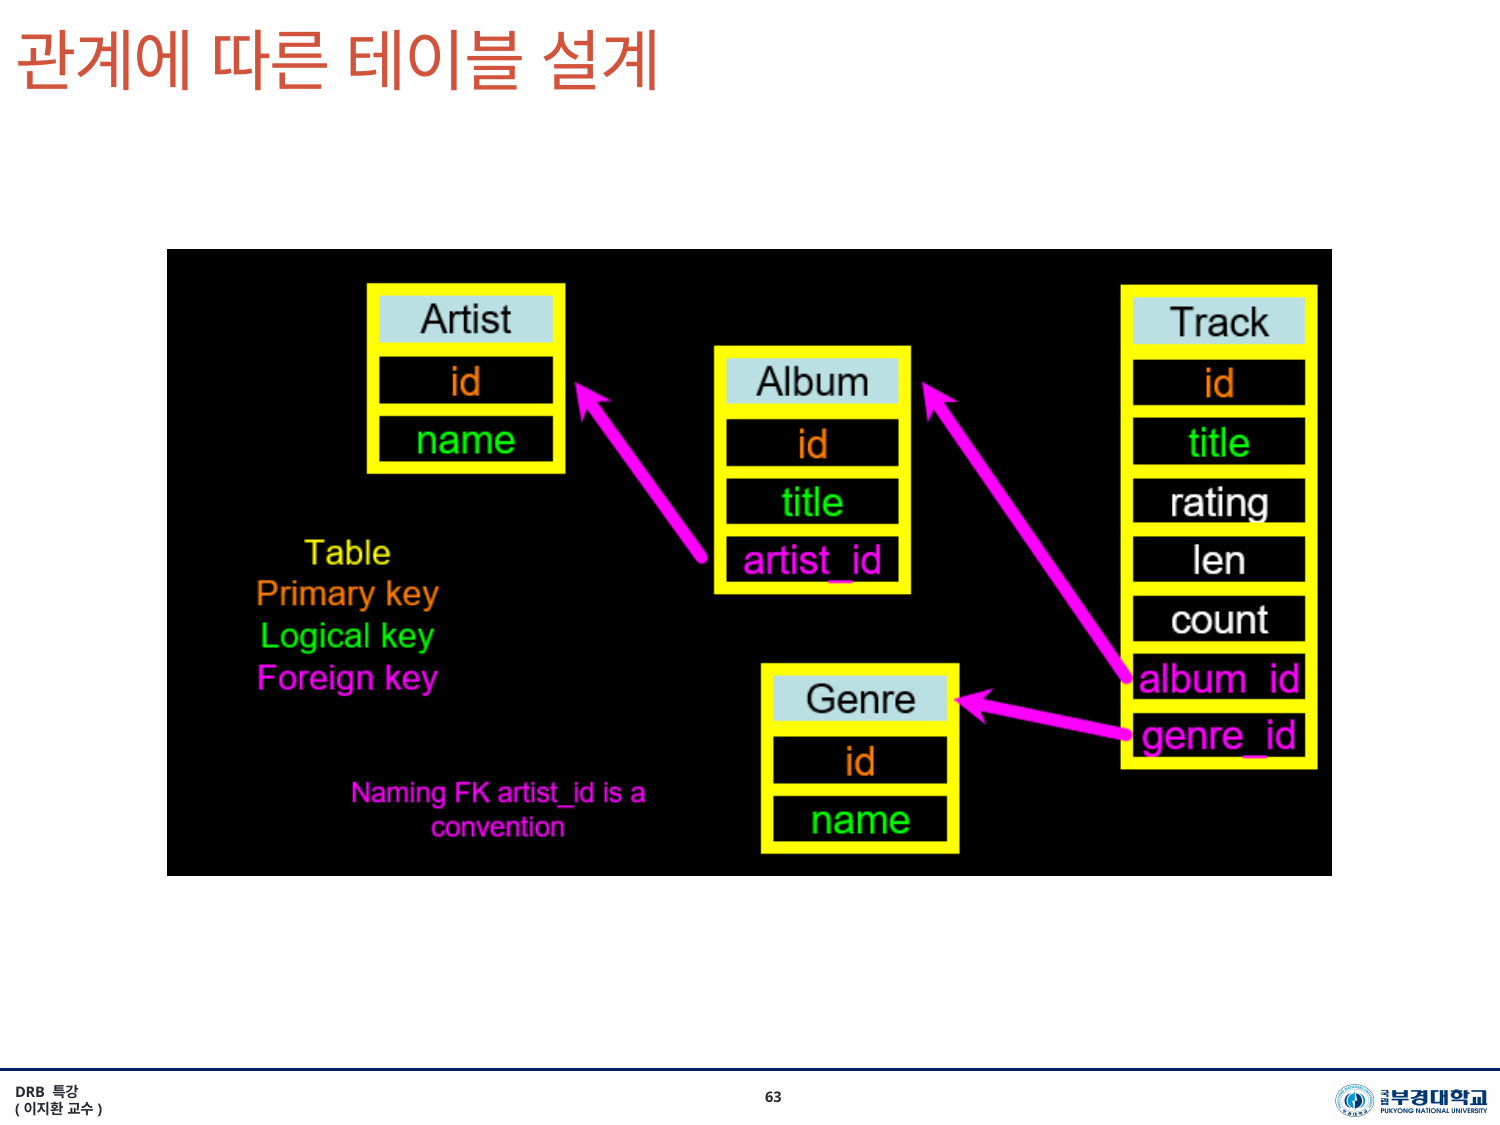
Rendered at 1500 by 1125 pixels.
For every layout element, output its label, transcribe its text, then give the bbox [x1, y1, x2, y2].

slide_number DRB 특강 (이지환 교수) [0, 1082, 303, 1118]
picture [1330, 1079, 1495, 1121]
picture [167, 248, 1333, 876]
title 관계에 따른 테이블 설계 [0, 1, 1500, 116]
